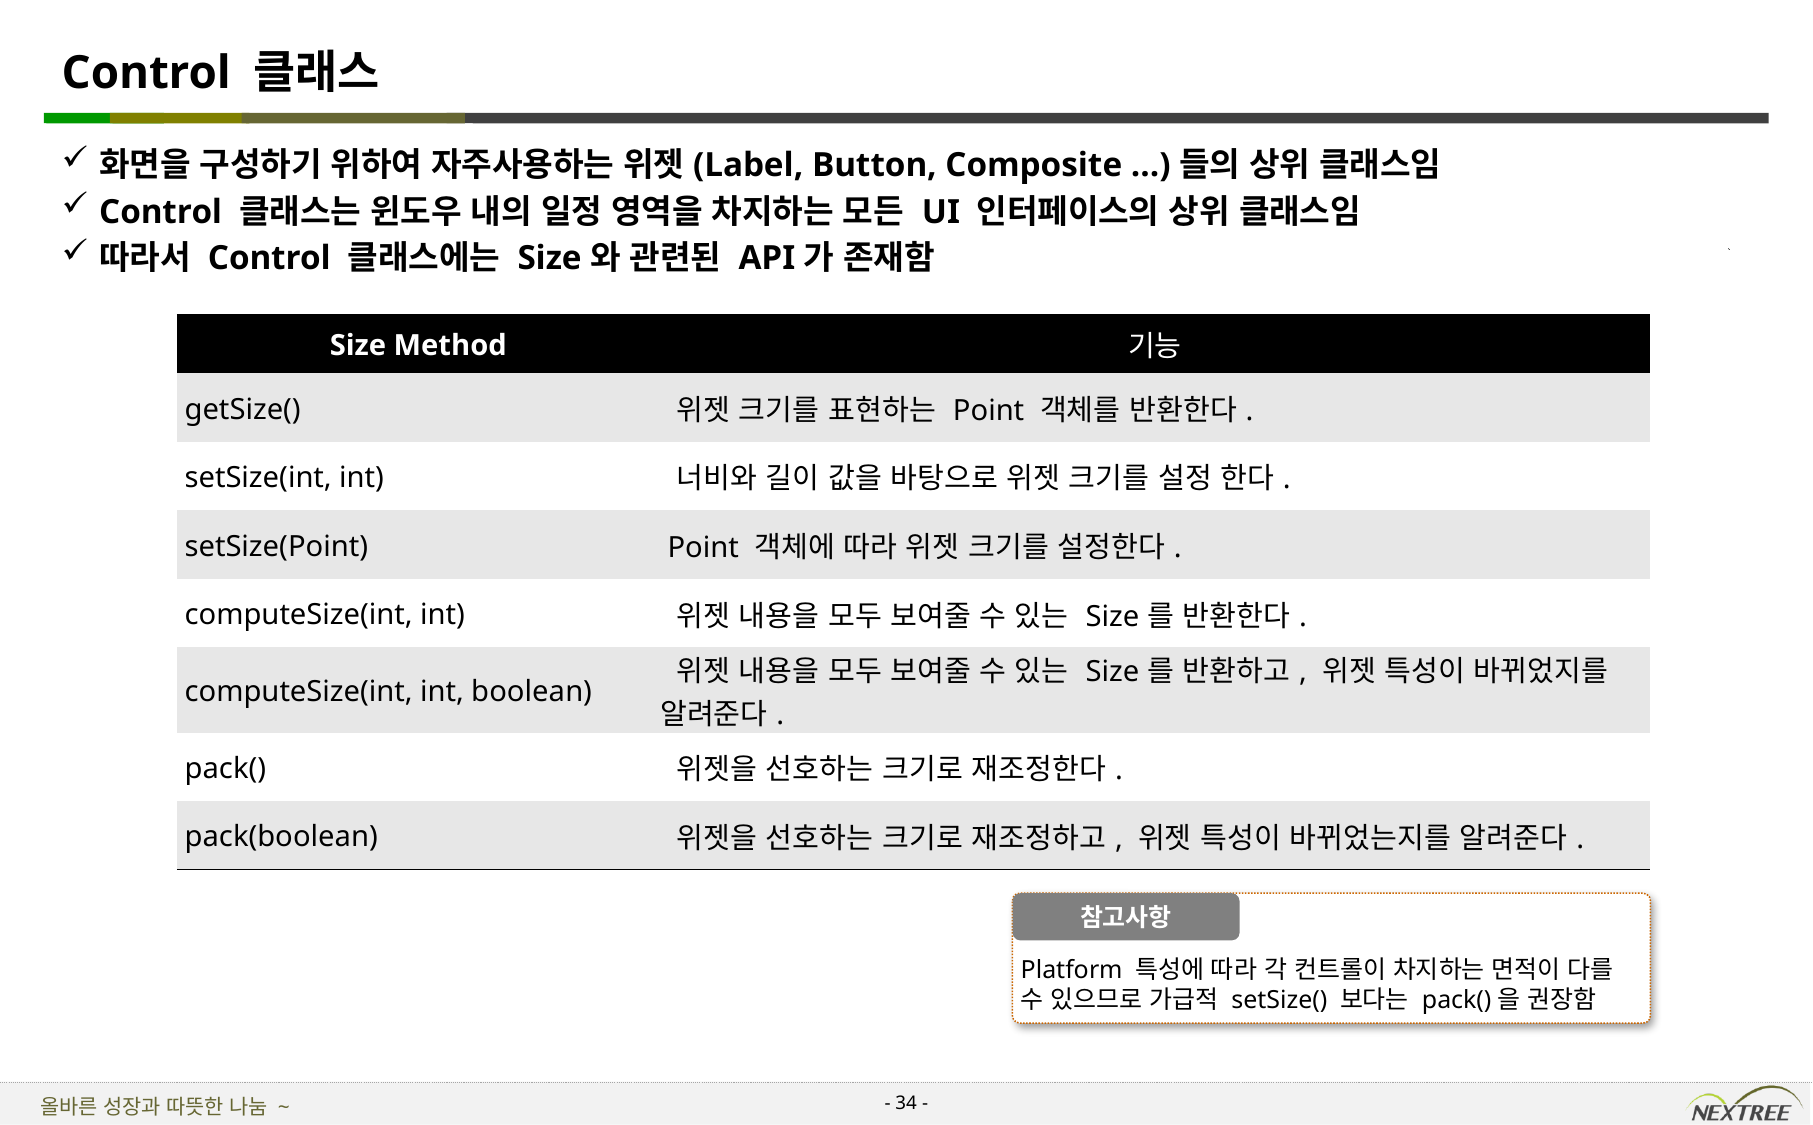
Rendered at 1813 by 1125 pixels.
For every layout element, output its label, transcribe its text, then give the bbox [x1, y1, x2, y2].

table_header Size Method [177, 315, 660, 373]
table_cell 너비와 길이 값을 바탕으로 위젯 크기를 설정 한다. [660, 442, 1650, 510]
table_cell 위젯 내용을 모두 보여줄 수 있는 Size를 반환한다. [660, 579, 1650, 647]
title Control 클래스 [55, 22, 1557, 118]
list 화면을 구성하기 위하여 자주사용하는 위젯(Label, Button, Composite ...)들의 상위 클래스임 Control 클래스는 윈도우 내의 일정 영역을 차지하는 모든 UI 인터페이스의 상위 클래스임 따라서 Control 클래스에는 Size와 관련된 API가 존재함 [55, 137, 1781, 287]
picture [1685, 1085, 1804, 1122]
table_cell pack() [177, 733, 660, 801]
table_cell computeSize(int, int, boolean) [177, 647, 660, 733]
table_cell getSize() [177, 373, 660, 442]
text_box 참고사항 [1012, 893, 1240, 941]
table_cell 위젯 크기를 표현하는 Point 객체를 반환한다. [660, 373, 1650, 442]
table_cell 위젯을 선호하는 크기로 재조정하고, 위젯 특성이 바뀌었는지를 알려준다. [660, 801, 1650, 869]
table_cell setSize(int, int) [177, 442, 660, 510]
table_cell computeSize(int, int) [177, 579, 660, 647]
text_box Platform 특성에 따라 각 컨트롤이 차지하는 면적이 다를 수 있으므로 가급적 setSize() 보다는 pack()을 권장함 [1012, 893, 1651, 1024]
table_cell 위젯 내용을 모두 보여줄 수 있는 Size를 반환하고, 위젯 특성이 바뀌었지를 알려준다. [660, 647, 1650, 733]
table_cell setSize(Point) [177, 510, 660, 579]
table_cell 위젯을 선호하는 크기로 재조정한다. [660, 733, 1650, 801]
table_cell Point 객체에 따라 위젯 크기를 설정한다. [660, 510, 1650, 579]
table_cell pack(boolean) [177, 801, 660, 869]
table_header 기능 [660, 315, 1650, 373]
